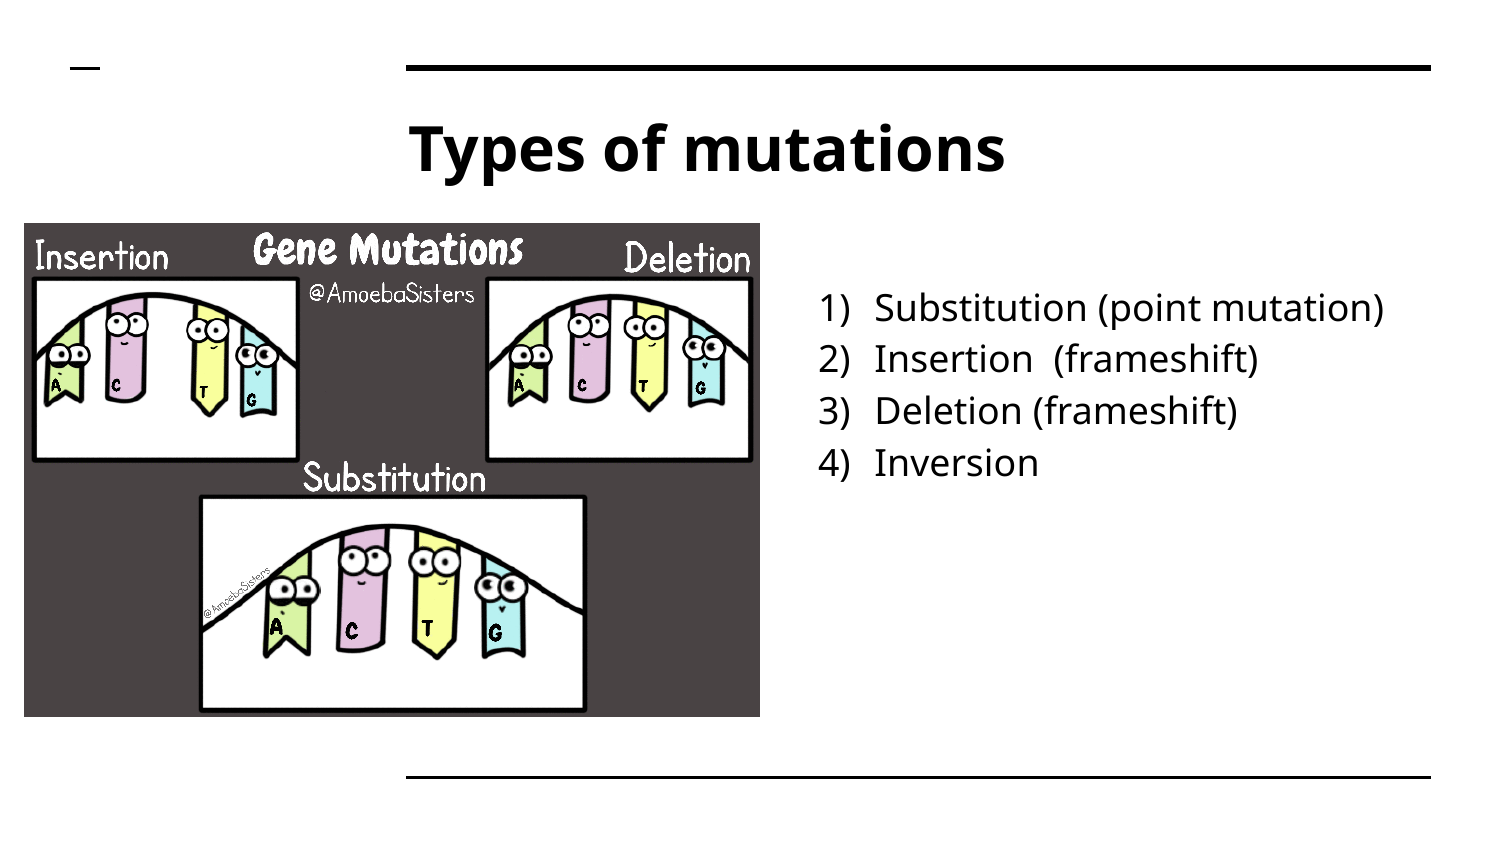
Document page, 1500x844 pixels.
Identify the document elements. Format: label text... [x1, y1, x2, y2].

list Substitution (point mutation) Insertion (frameshift) Deletion (frameshift) Inversion [784, 261, 1433, 755]
title Types of mutations [393, 94, 1431, 199]
picture [24, 223, 760, 717]
